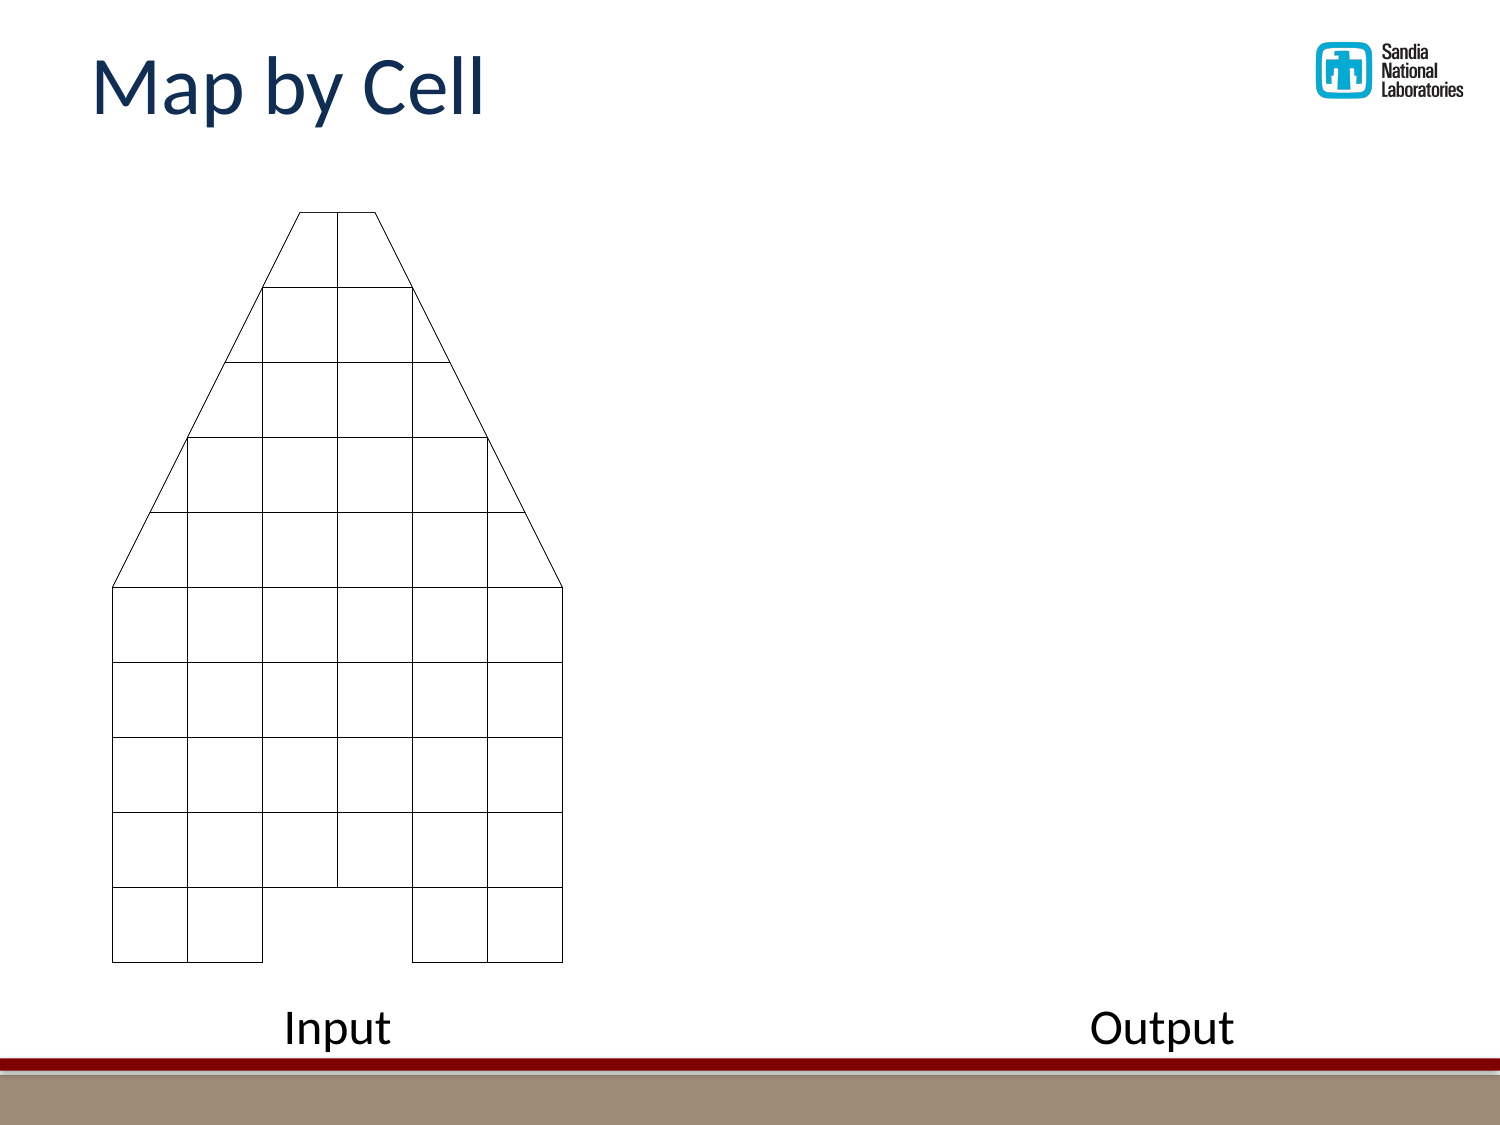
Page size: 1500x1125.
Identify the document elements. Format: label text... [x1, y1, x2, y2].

text_box Input [268, 987, 407, 1063]
picture [1426, 37, 1467, 105]
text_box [0, 362, 713, 813]
text_box Output [1074, 987, 1250, 1063]
title Map by Cell [74, 0, 1426, 163]
